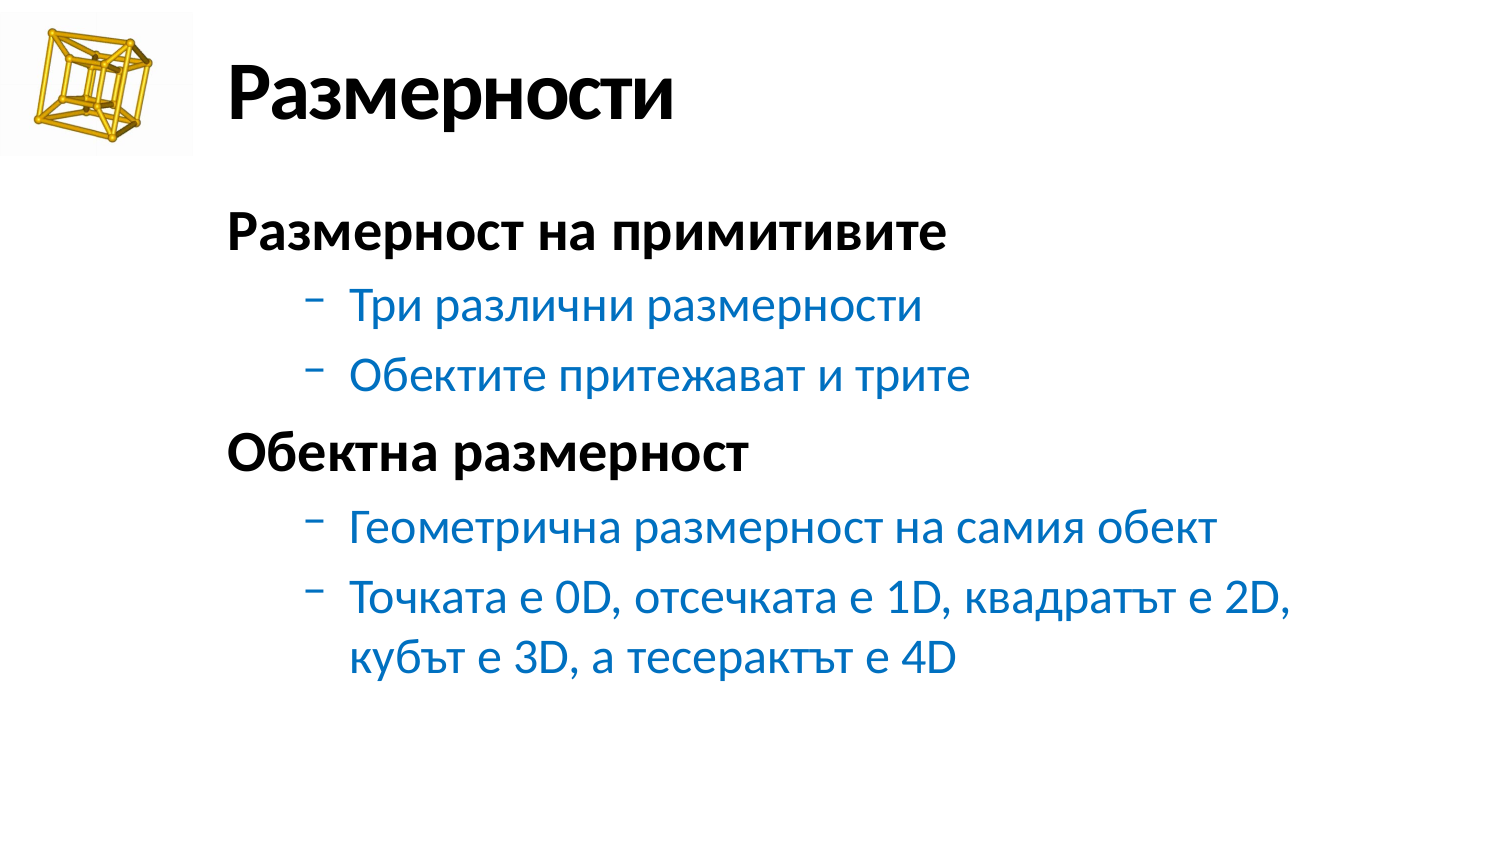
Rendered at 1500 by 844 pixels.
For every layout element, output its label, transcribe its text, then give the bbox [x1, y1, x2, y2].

list Размерност на примитивите Три различни размерности Обектите притежават и трите Обектна размерност Геометрична размерност на самия обект Точката е 0D, отсечката е 1D, квадратът е 2D, кубът е 3D, а тесерактът е 4D [212, 184, 1500, 797]
picture [0, 12, 193, 156]
title Размерности [212, 21, 1500, 150]
